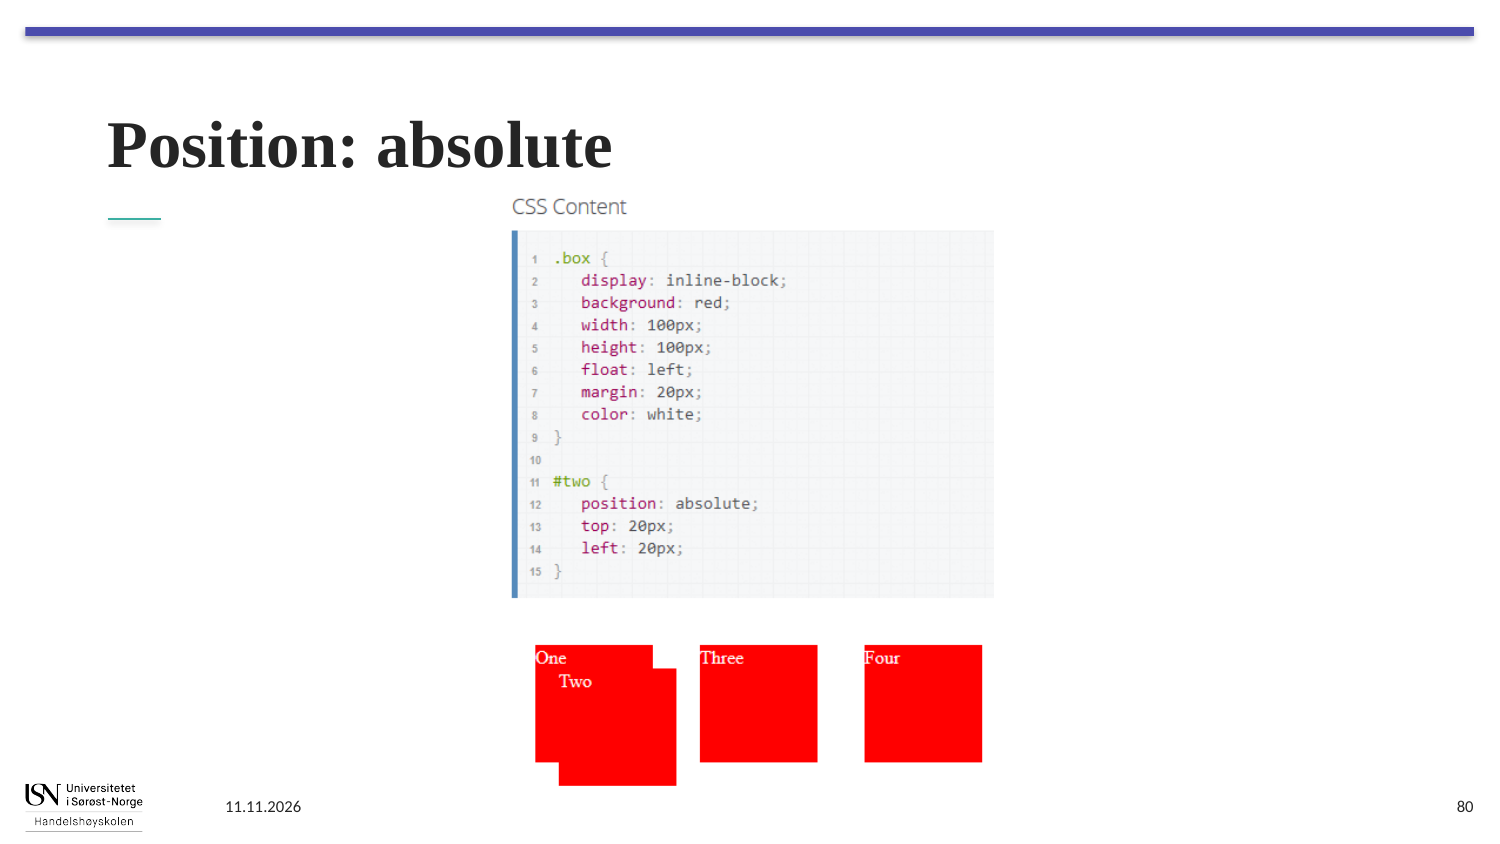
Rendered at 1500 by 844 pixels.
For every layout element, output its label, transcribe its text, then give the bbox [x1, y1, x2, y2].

title Position: absolute [107, 70, 1414, 211]
picture [12, 770, 158, 844]
picture [506, 186, 994, 793]
slide_number 80 [1123, 793, 1474, 820]
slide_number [224, 793, 497, 820]
